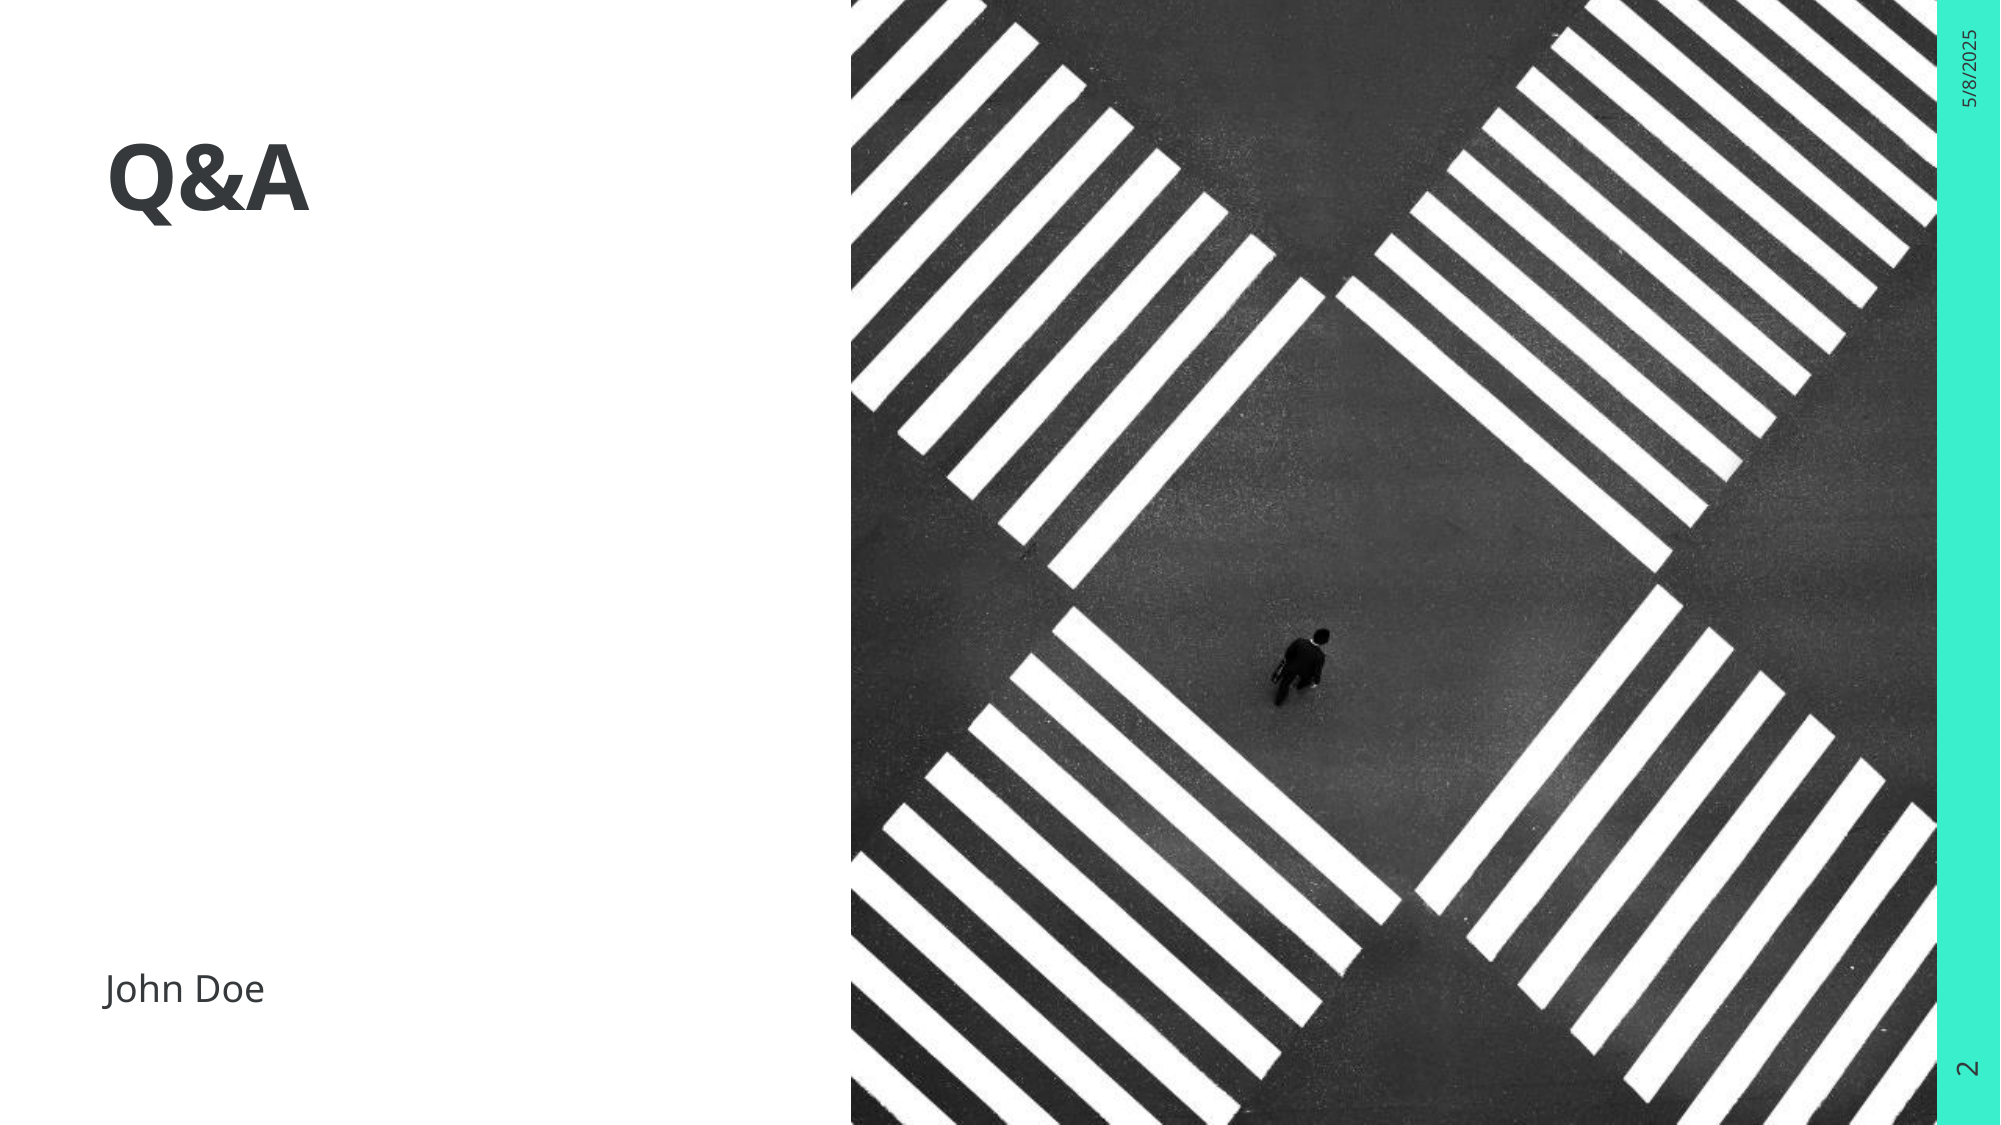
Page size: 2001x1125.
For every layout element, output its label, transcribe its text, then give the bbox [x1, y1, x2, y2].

title Q&A [90, 104, 756, 719]
slide_number 2 [1942, 1013, 2000, 1125]
subtitle John Doe [90, 786, 756, 1014]
picture [850, 0, 1938, 1125]
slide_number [1939, 0, 2000, 139]
